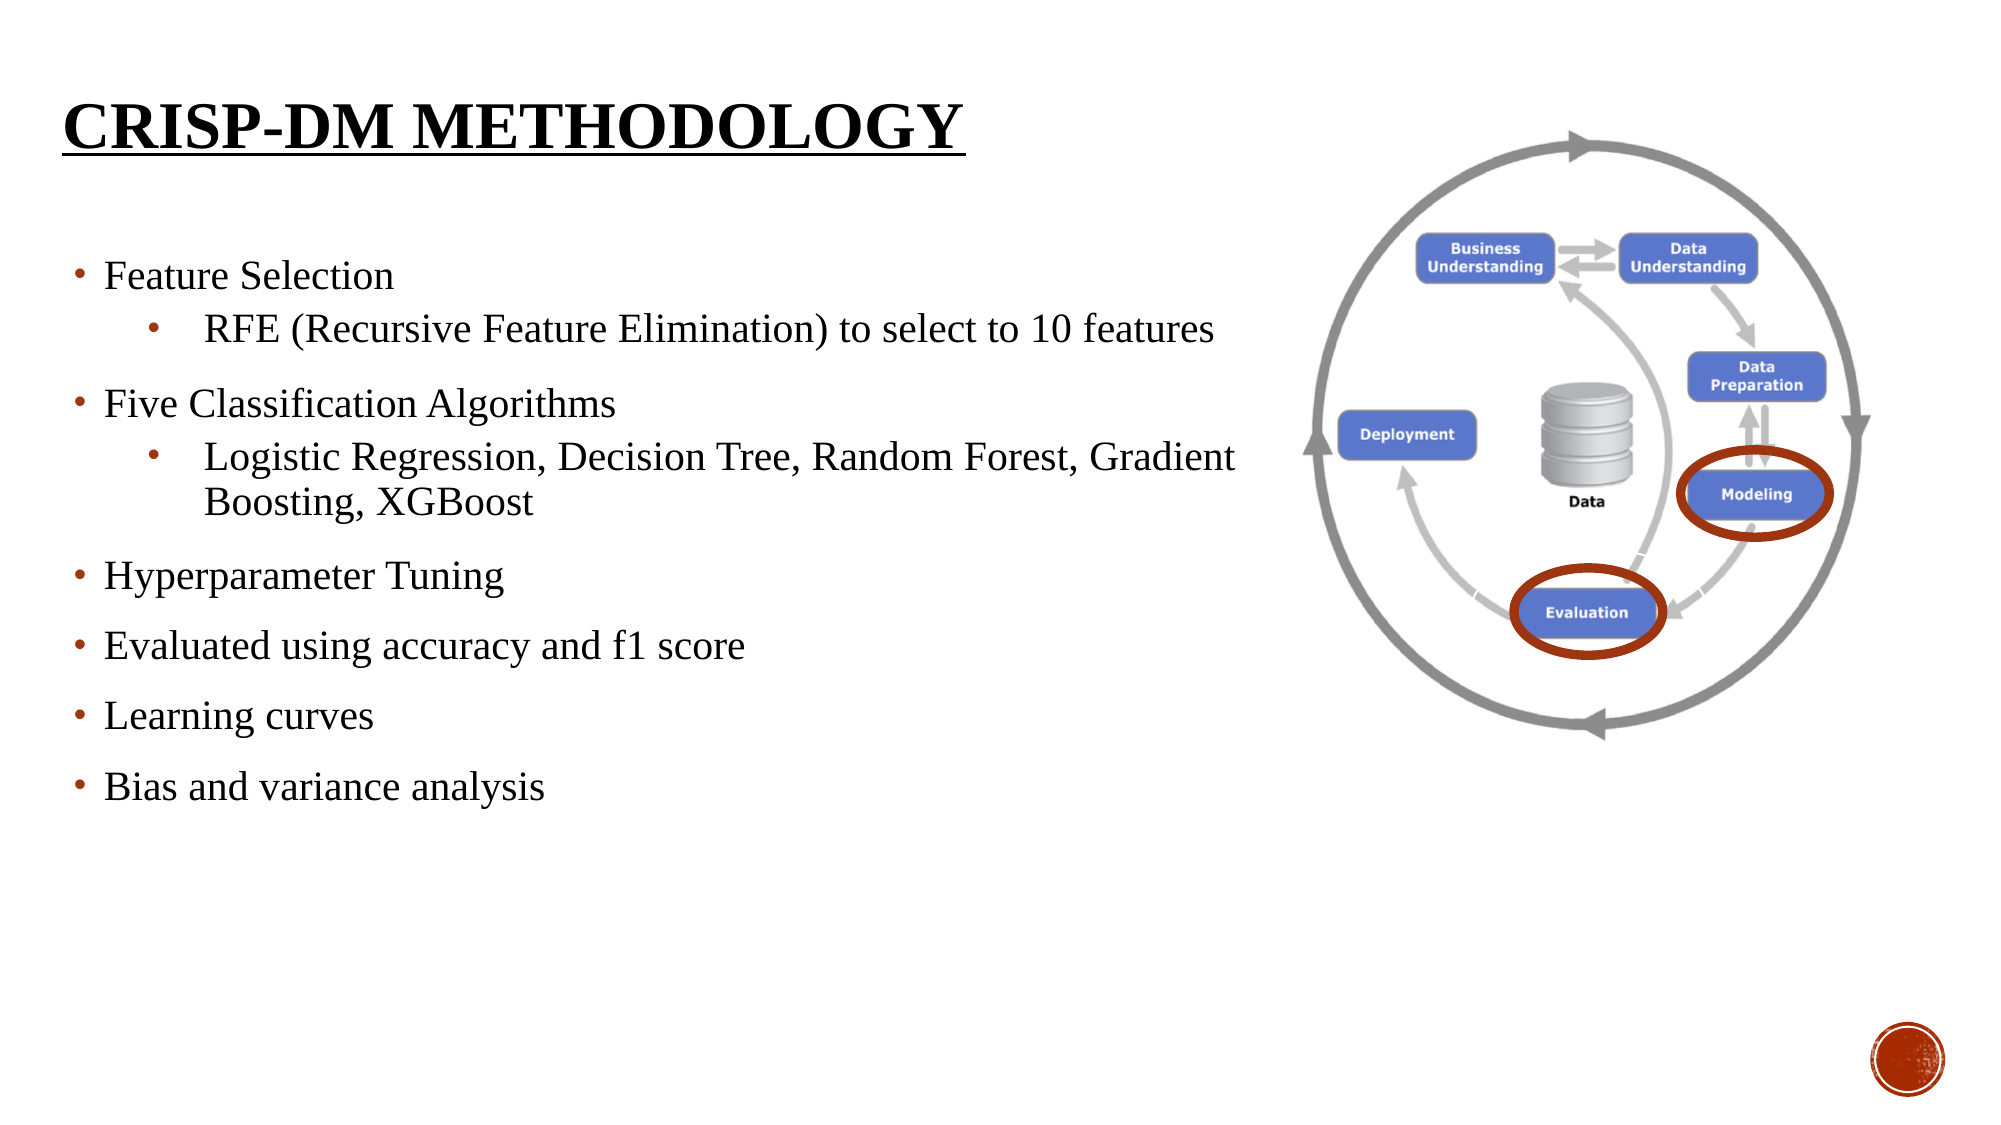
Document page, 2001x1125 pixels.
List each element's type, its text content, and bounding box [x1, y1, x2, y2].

picture [1283, 127, 1909, 745]
title Crisp-DM Methodology [47, 27, 1121, 228]
list Feature Selection RFE (Recursive Feature Elimination) to select to 10 features Five Classification Algorithms Logistic Regression, Decision Tree, Random Forest, Gradient Boosting, XGBoost Hyperparameter Tuning Evaluated using accuracy and f1 score Learning curves Bias and variance analysis [58, 245, 1294, 1125]
